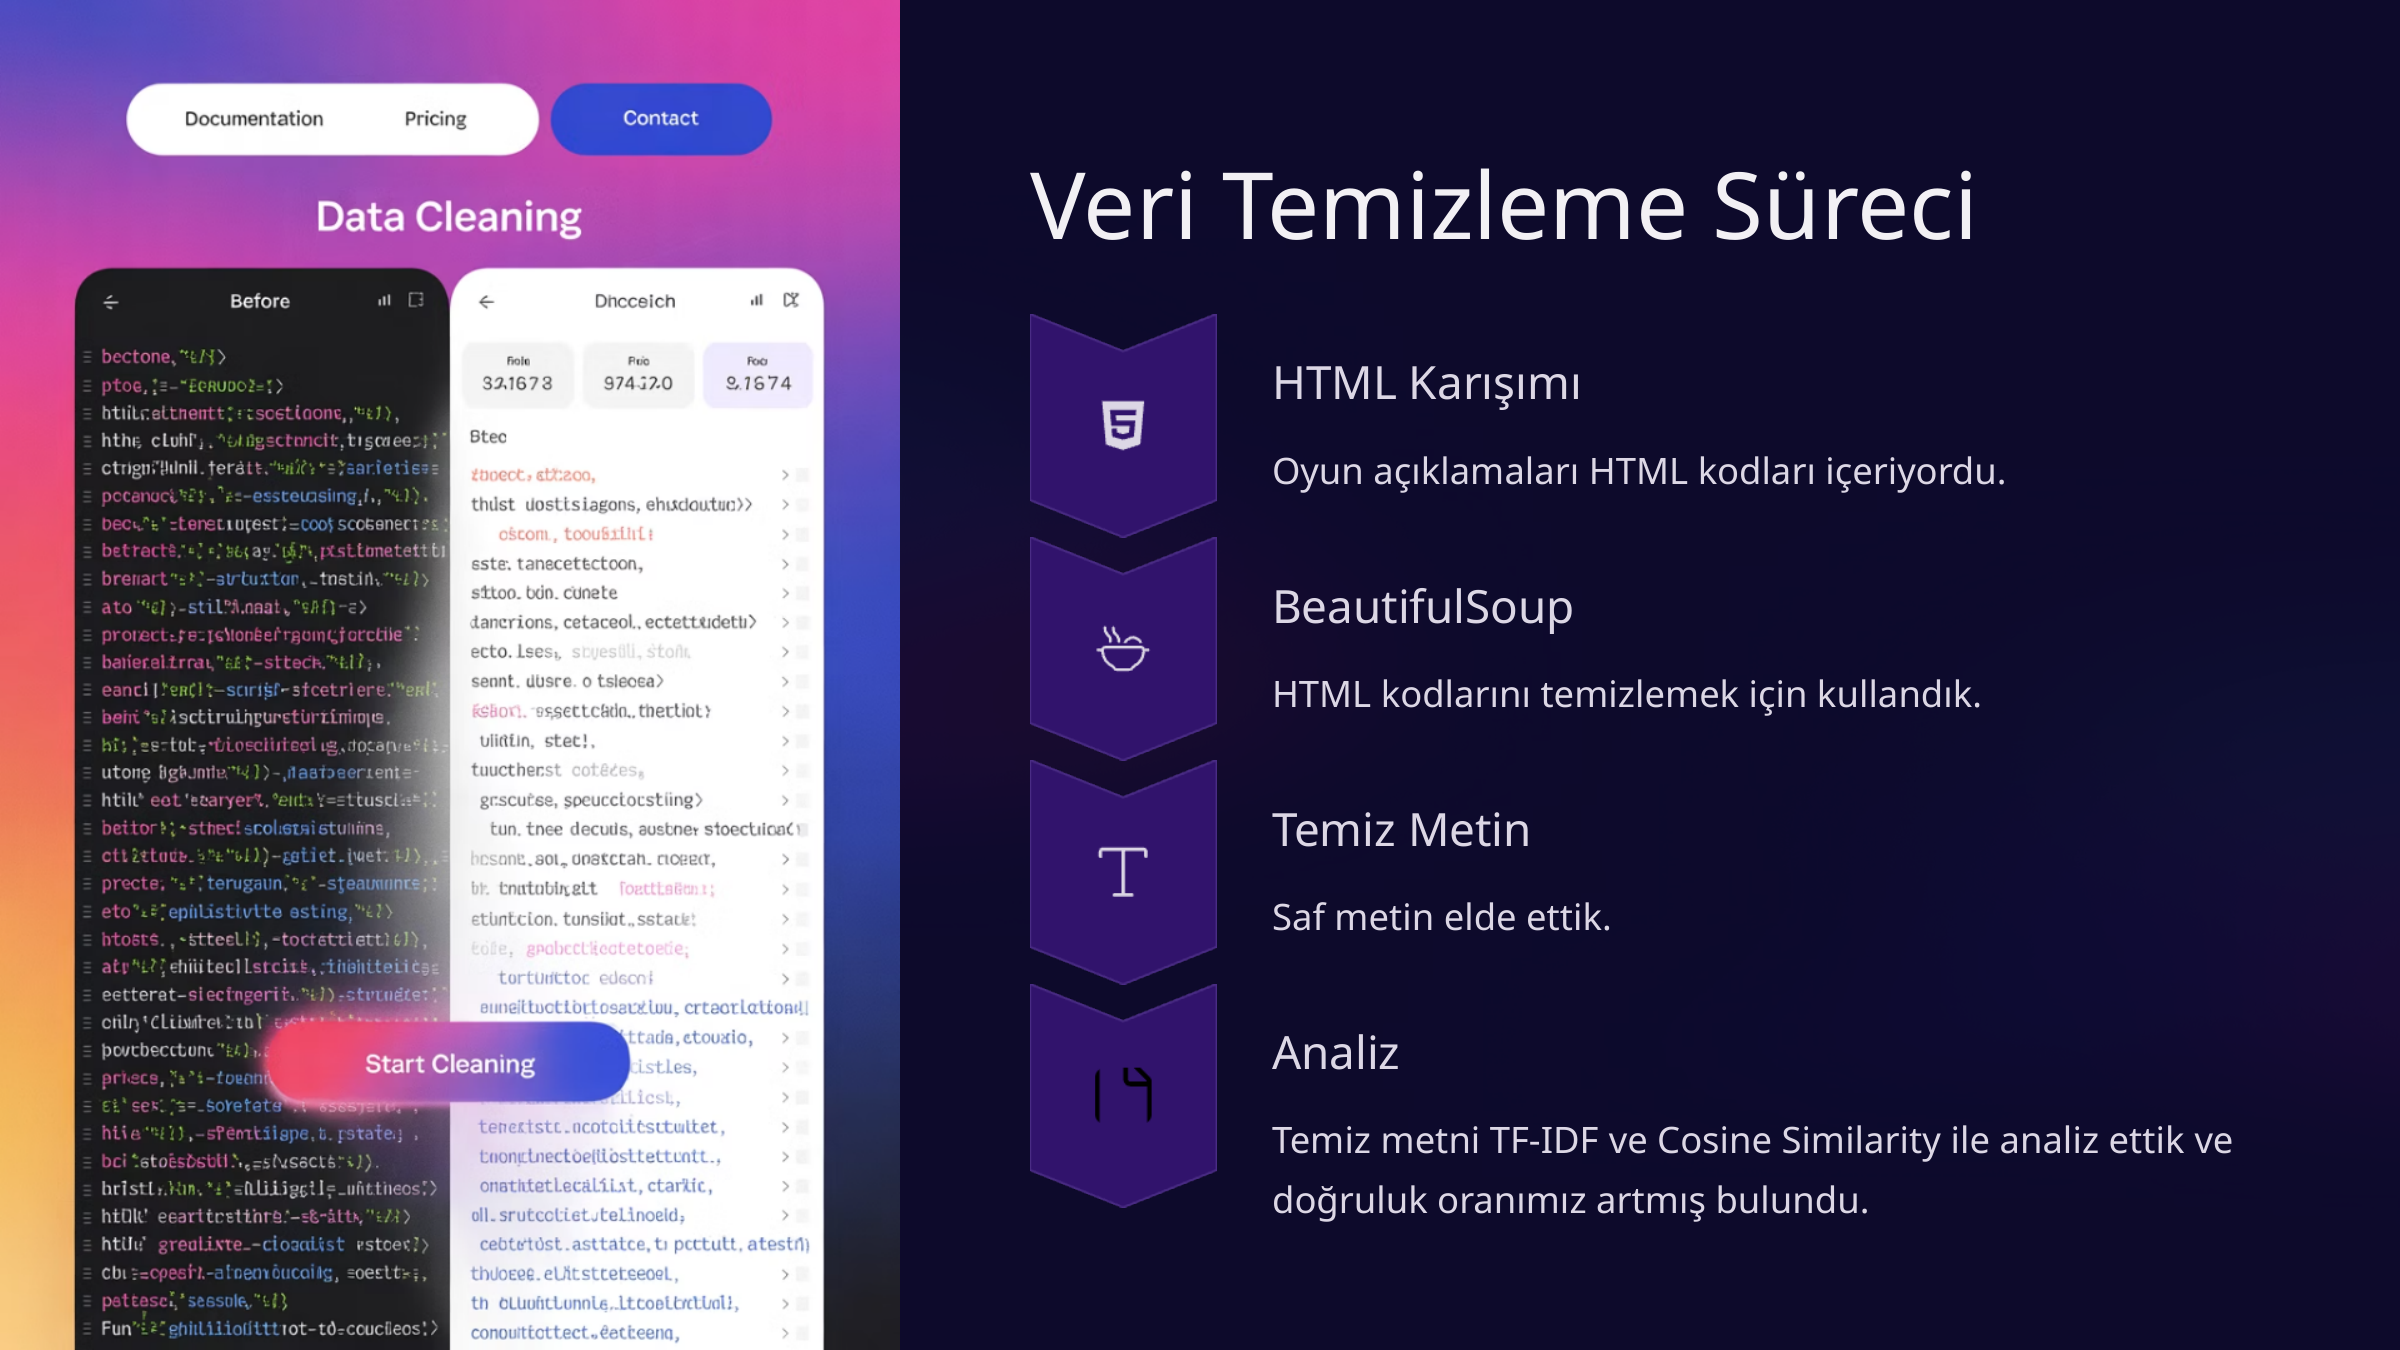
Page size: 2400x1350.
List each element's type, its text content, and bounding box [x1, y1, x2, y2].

picture [0, 0, 900, 1350]
text_box Veri Temizleme Süreci [1030, 142, 2057, 259]
text_box Temiz Metin [1271, 798, 1738, 857]
picture [1030, 314, 1217, 1208]
text_box Saf metin elde ettik. [1272, 878, 2270, 939]
text_box Oyun açıklamaları HTML kodları içeriyordu. [1272, 432, 2270, 492]
text_box HTML Karışımı [1271, 351, 1738, 410]
text_box Analiz [1271, 1021, 1738, 1080]
text_box BeautifulSoup [1271, 574, 1738, 634]
text_box HTML kodlarını temizlemek için kullandık. [1272, 655, 2270, 715]
text_box Temiz metni TF-IDF ve Cosine Similarity ile analiz ettik ve doğruluk oranımız artmış bulundu. [1272, 1101, 2270, 1162]
